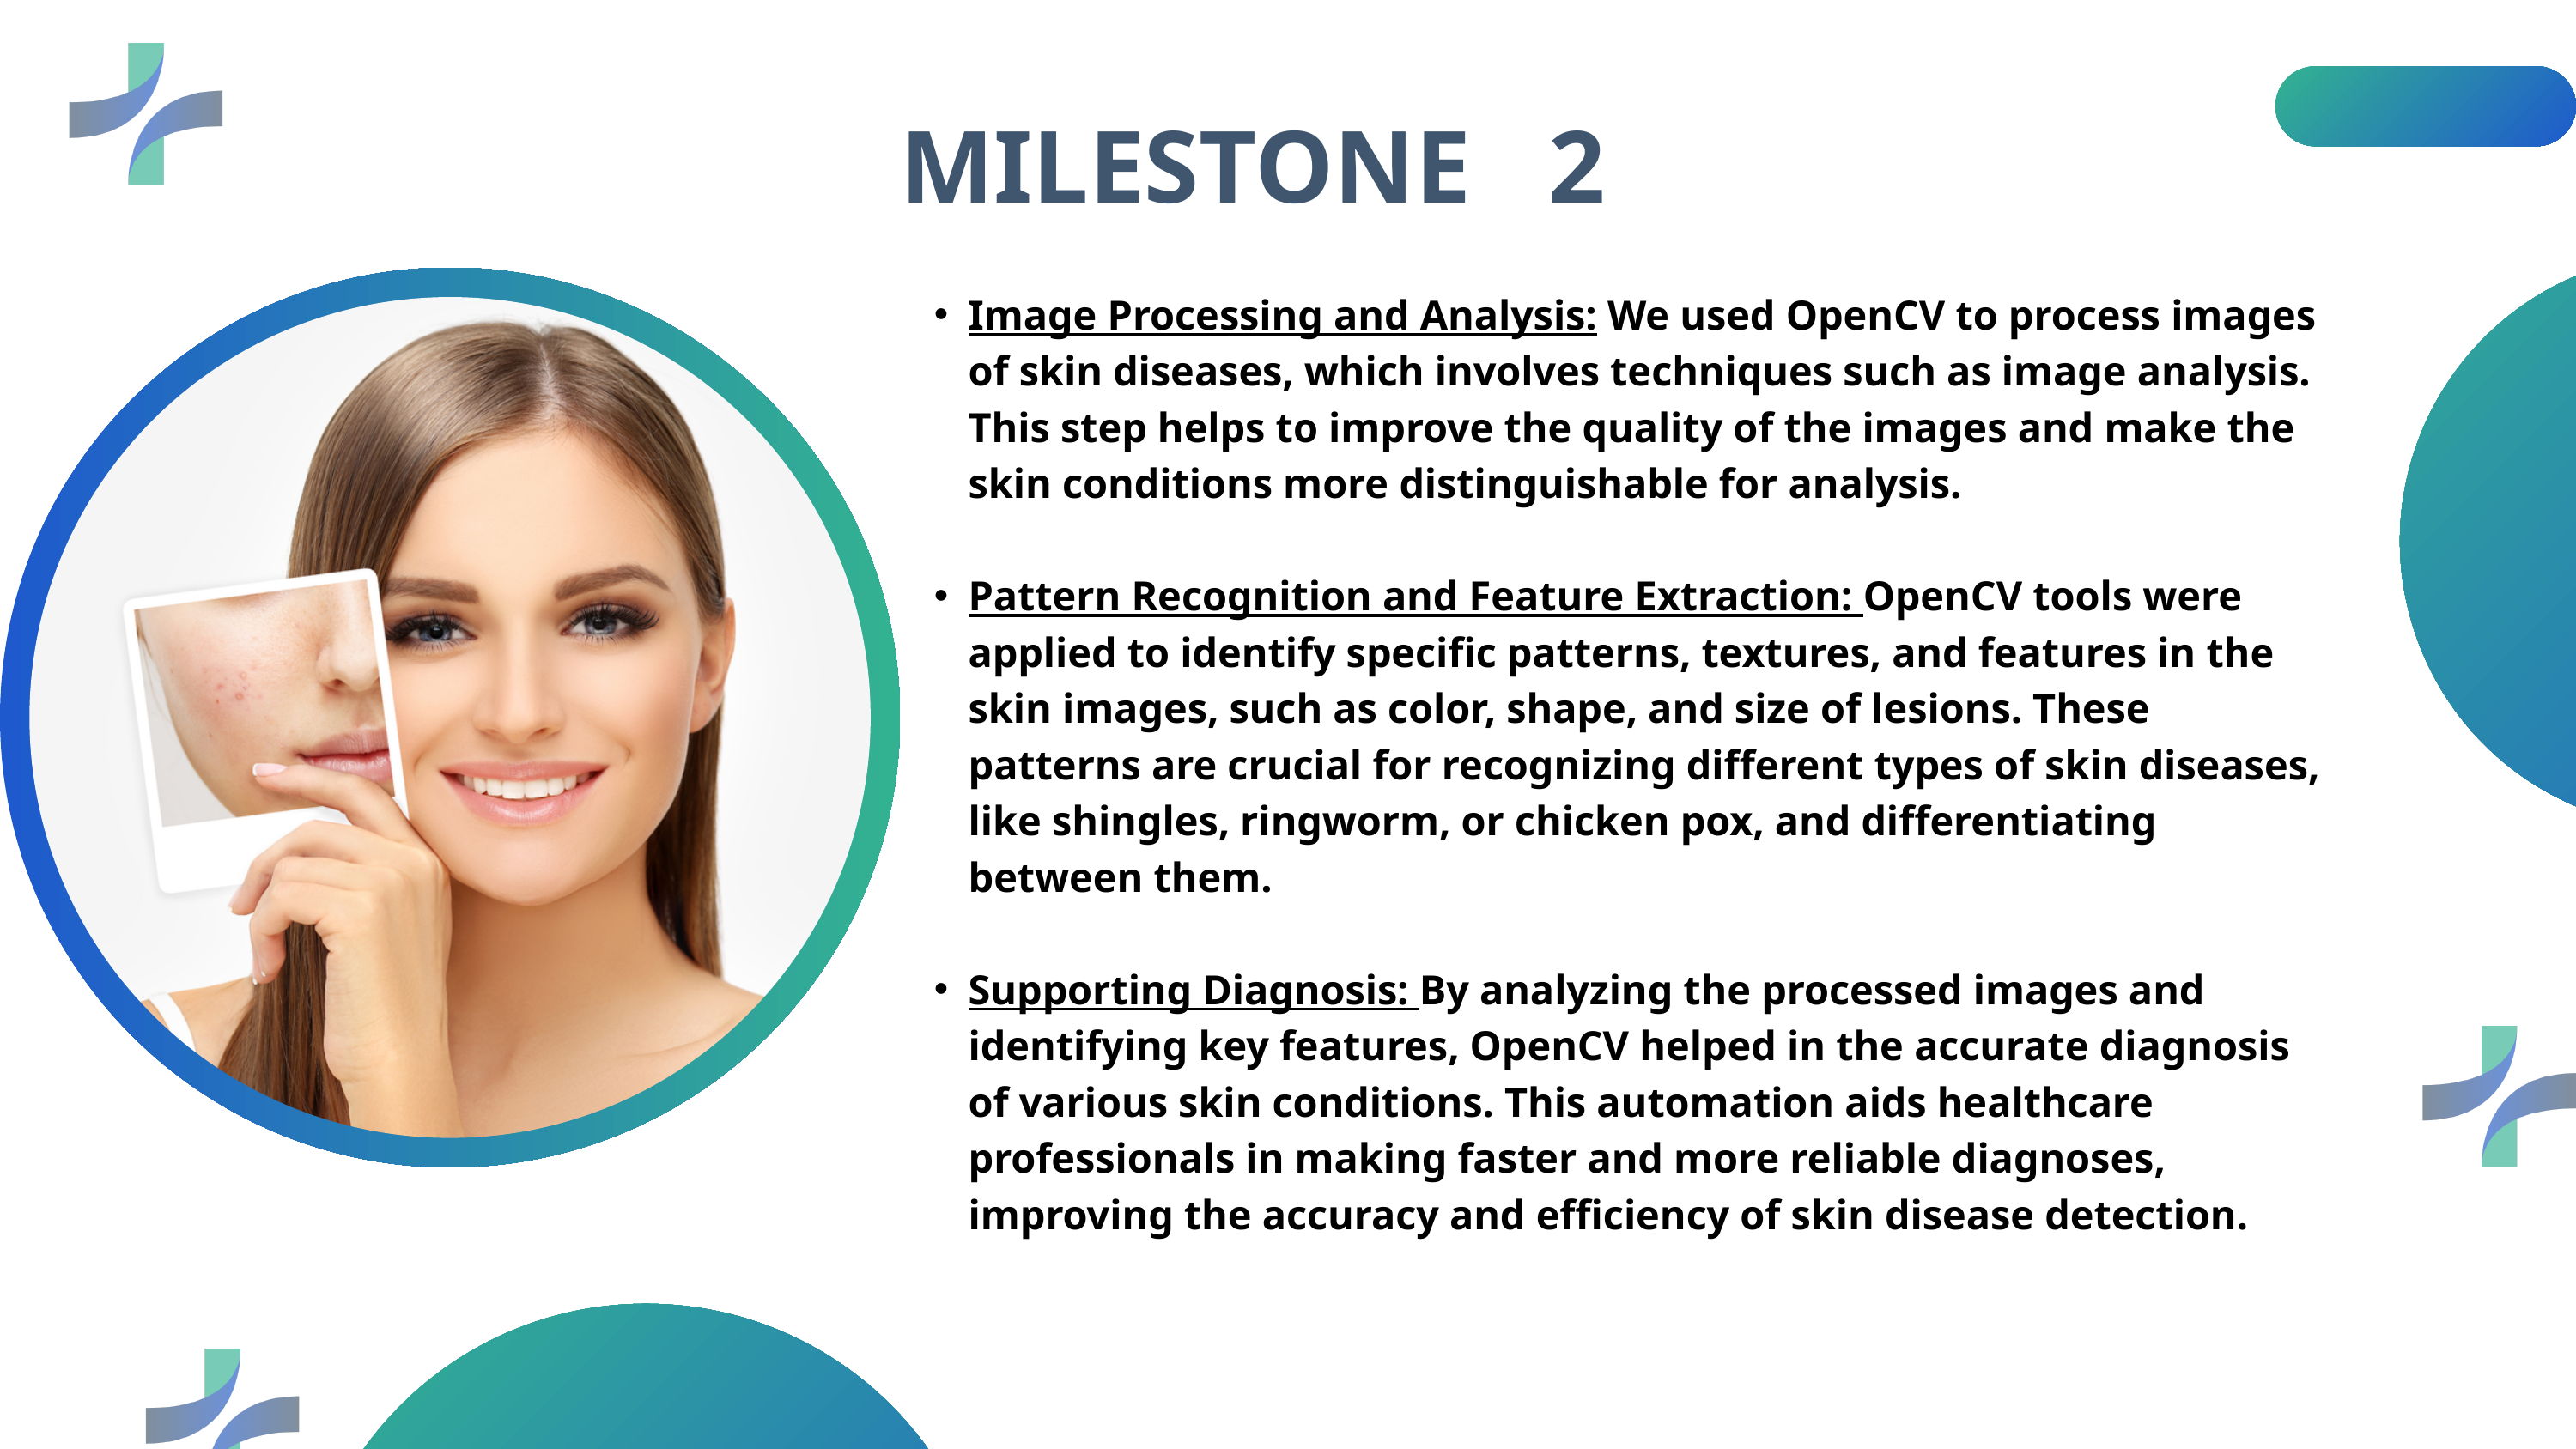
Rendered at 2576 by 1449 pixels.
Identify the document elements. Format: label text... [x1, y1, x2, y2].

text_box [2422, 1026, 2576, 1167]
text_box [2275, 65, 2576, 147]
text_box Image Processing and Analysis: We used OpenCV to process images of skin diseases, which involves techniques such as image analysis. This step helps to improve the quality of the images and make the skin conditions more distinguishable for analysis. Pattern Recognition and Feature Extraction: OpenCV tools were applied to identify specific patterns, textures, and features in the skin images, such as color, shape, and size of lesions. These patterns are crucial for recognizing different types of skin diseases, like shingles, ringworm, or chicken pox, and differentiating between them. Supporting Diagnosis: By analyzing the processed images and identifying key features, OpenCV helped in the accurate diagnosis of various skin conditions. This automation aids healthcare professionals in making faster and more reliable diagnoses, improving the accuracy and efficiency of skin disease detection. [900, 282, 2326, 1294]
text_box [145, 1349, 295, 1449]
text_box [299, 1303, 993, 1449]
text_box MILESTONE 2 [900, 83, 2168, 223]
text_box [2399, 252, 2576, 829]
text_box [29, 296, 872, 1138]
text_box [69, 43, 223, 185]
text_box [0, 267, 901, 1168]
